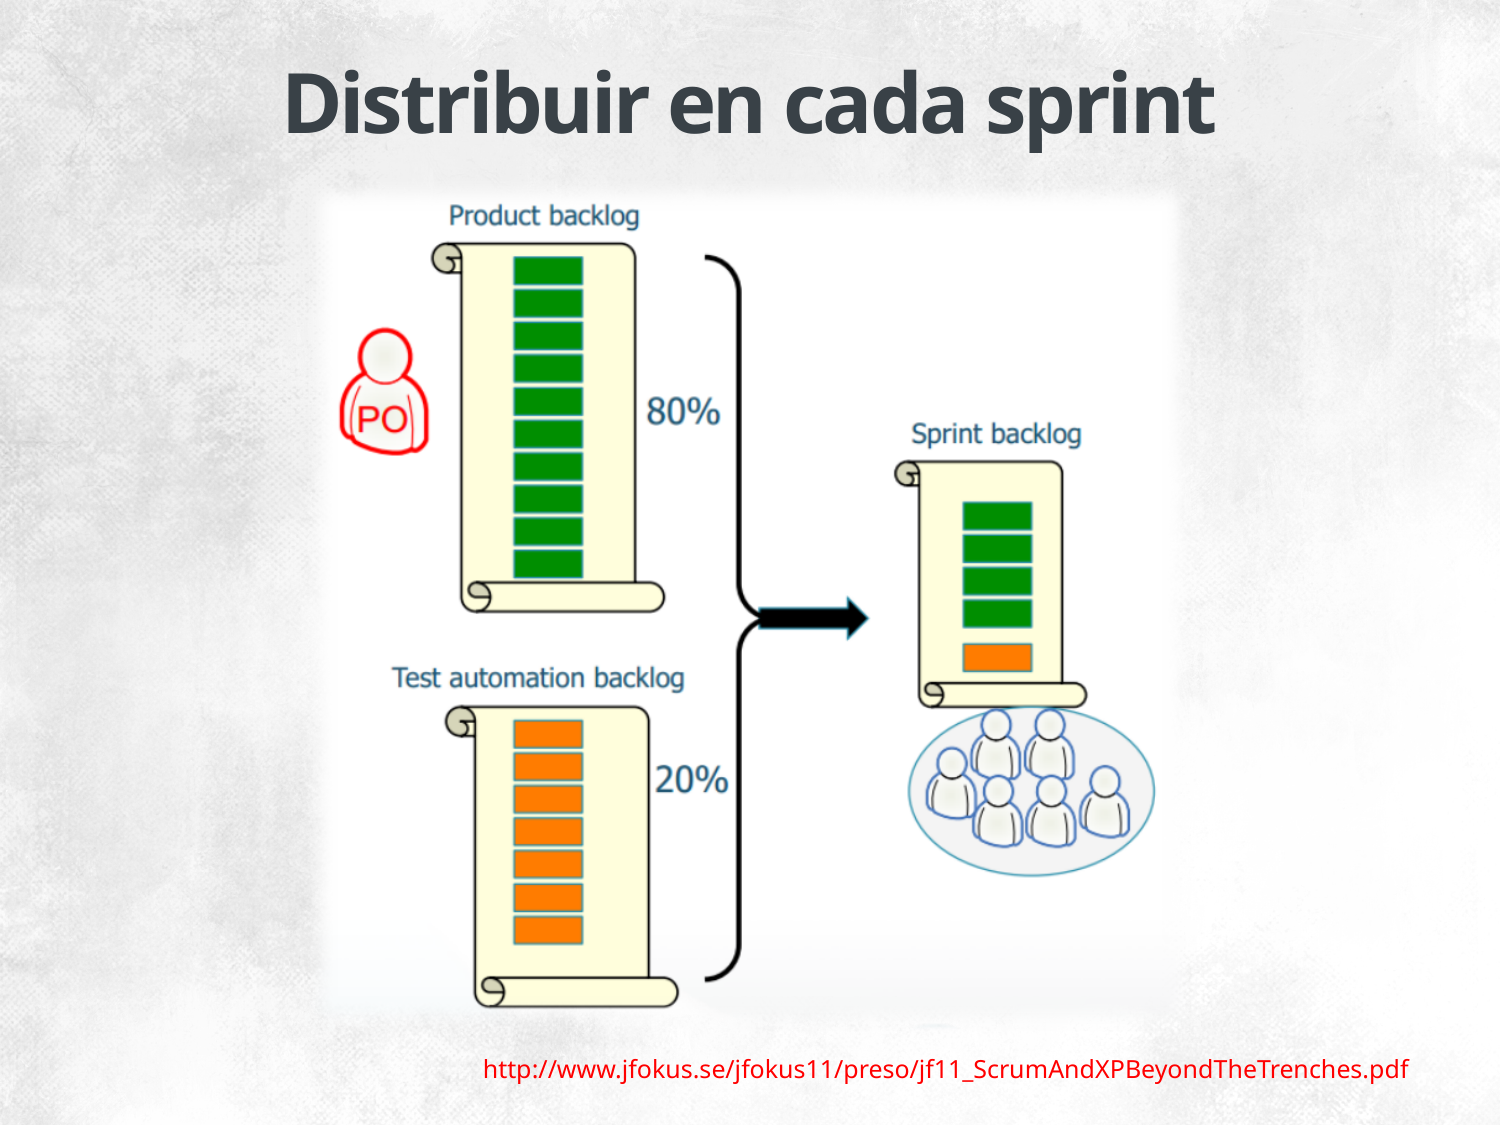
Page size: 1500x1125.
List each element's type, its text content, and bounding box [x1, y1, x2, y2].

picture [0, 0, 1500, 1125]
text_box http://www.jfokus.se/jfokus11/preso/jf11_ScrumAndXPBeyondTheTrenches.pdf [422, 1046, 1425, 1091]
text_box Distribuir en cada sprint [74, 50, 1425, 151]
